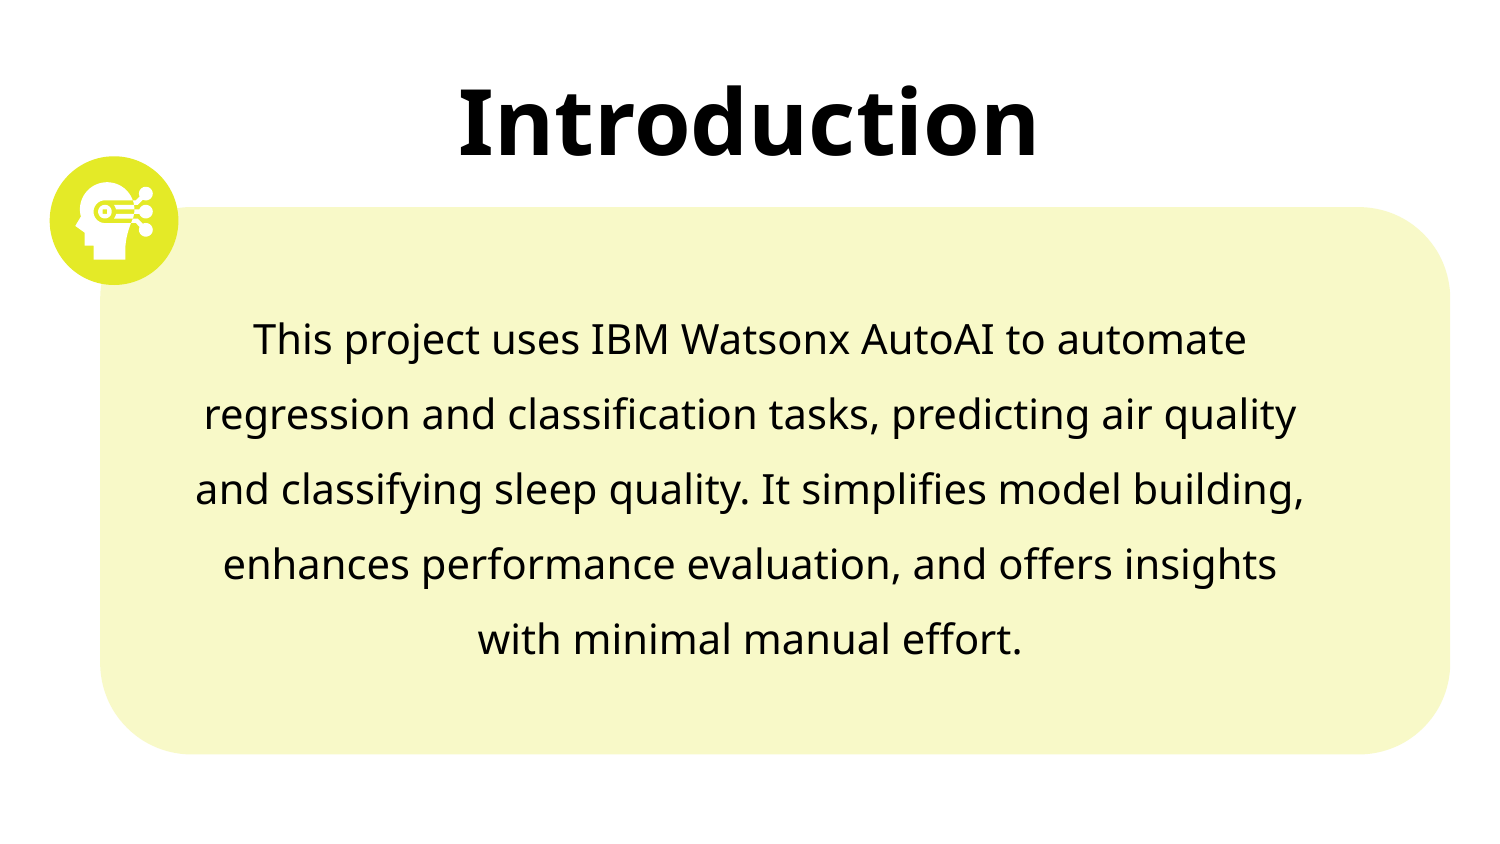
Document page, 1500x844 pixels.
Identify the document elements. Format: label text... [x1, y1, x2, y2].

text_box [49, 169, 179, 286]
text_box [100, 207, 1451, 755]
title Introduction [75, 67, 1425, 170]
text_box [75, 181, 153, 260]
text_box This project uses IBM Watsonx AutoAI to automate regression and classification tasks, predicting air quality and classifying sleep quality. It simplifies model building, enhances performance evaluation, and offers insights with minimal manual effort. [177, 272, 1323, 459]
